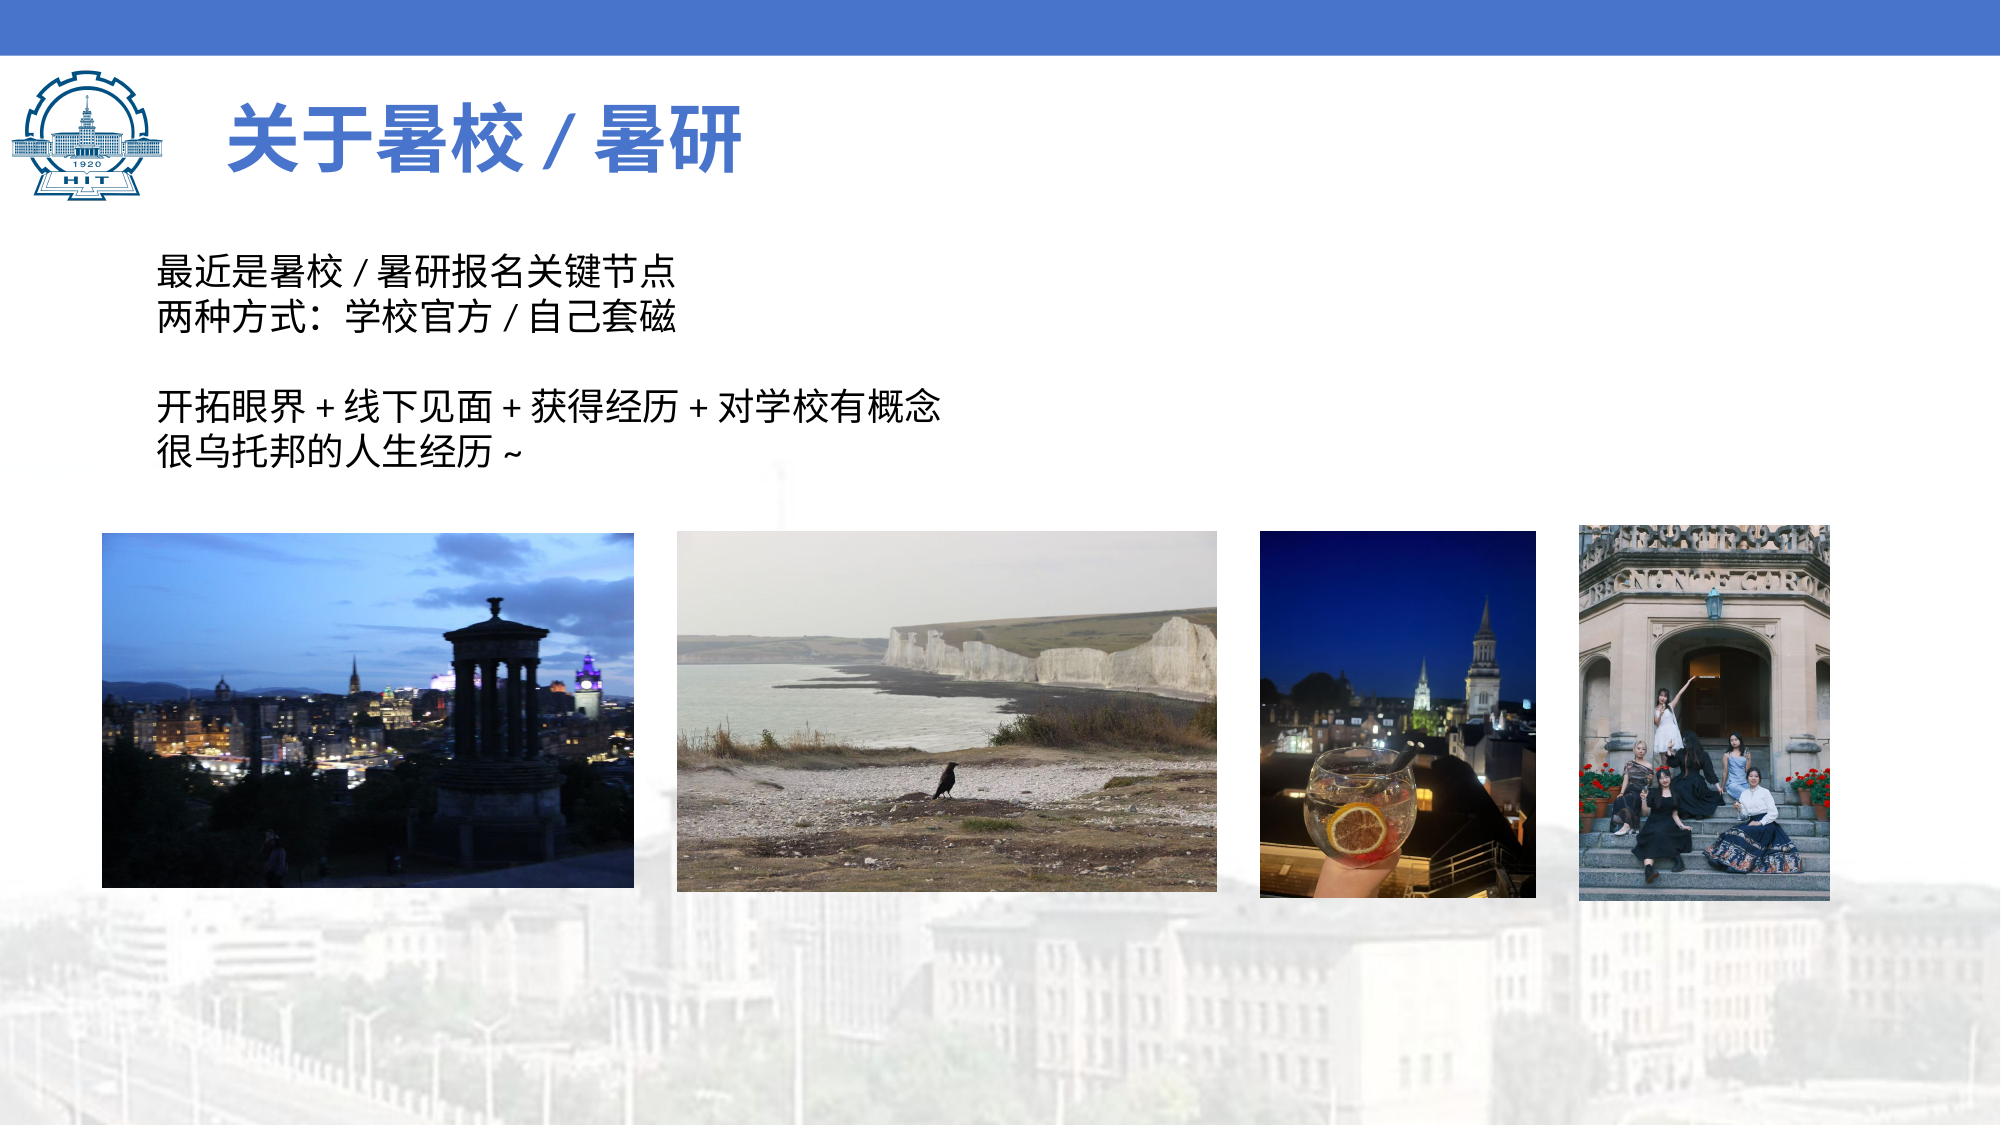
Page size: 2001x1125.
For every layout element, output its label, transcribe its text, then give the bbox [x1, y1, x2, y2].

picture [0, 459, 2001, 1125]
text_box 关于暑校/暑研 [210, 83, 1030, 189]
text_box [0, 0, 2000, 57]
picture [0, 29, 193, 241]
text_box 最近是暑校/暑研报名关键节点 两种方式：学校官方/自己套磁 开拓眼界+线下见面+获得经历+对学校有概念 很乌托邦的人生经历~ [142, 240, 1865, 459]
